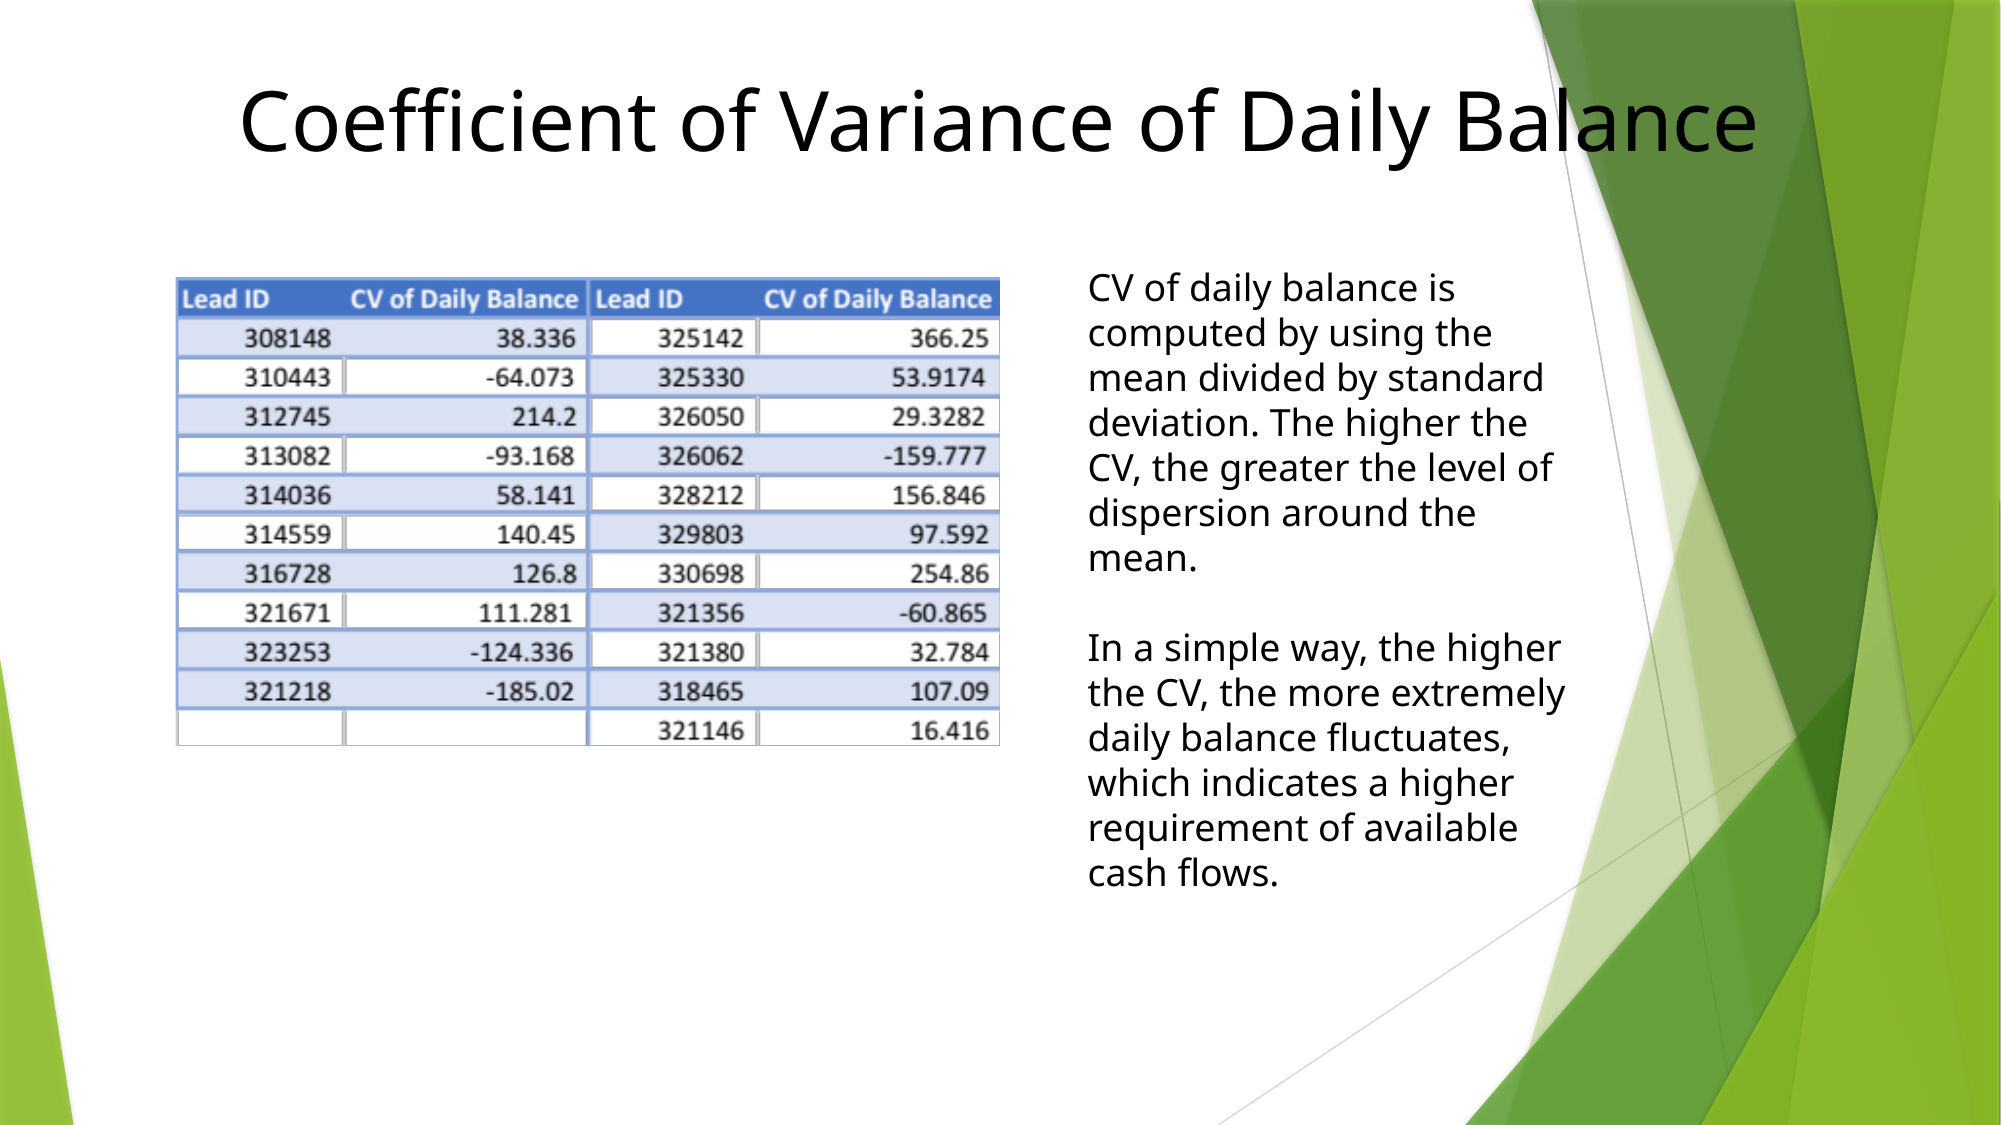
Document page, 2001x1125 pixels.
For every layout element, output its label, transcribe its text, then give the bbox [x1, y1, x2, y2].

text_box CV of daily balance is computed by using the mean divided by standard deviation. The higher the CV, the greater the level of dispersion around the mean. In a simple way, the higher the CV, the more extremely daily balance fluctuates, which indicates a higher requirement of available cash flows. [1072, 256, 1603, 946]
picture [175, 277, 1001, 747]
title Coefficient of Variance of Daily Balance [137, 60, 1863, 278]
